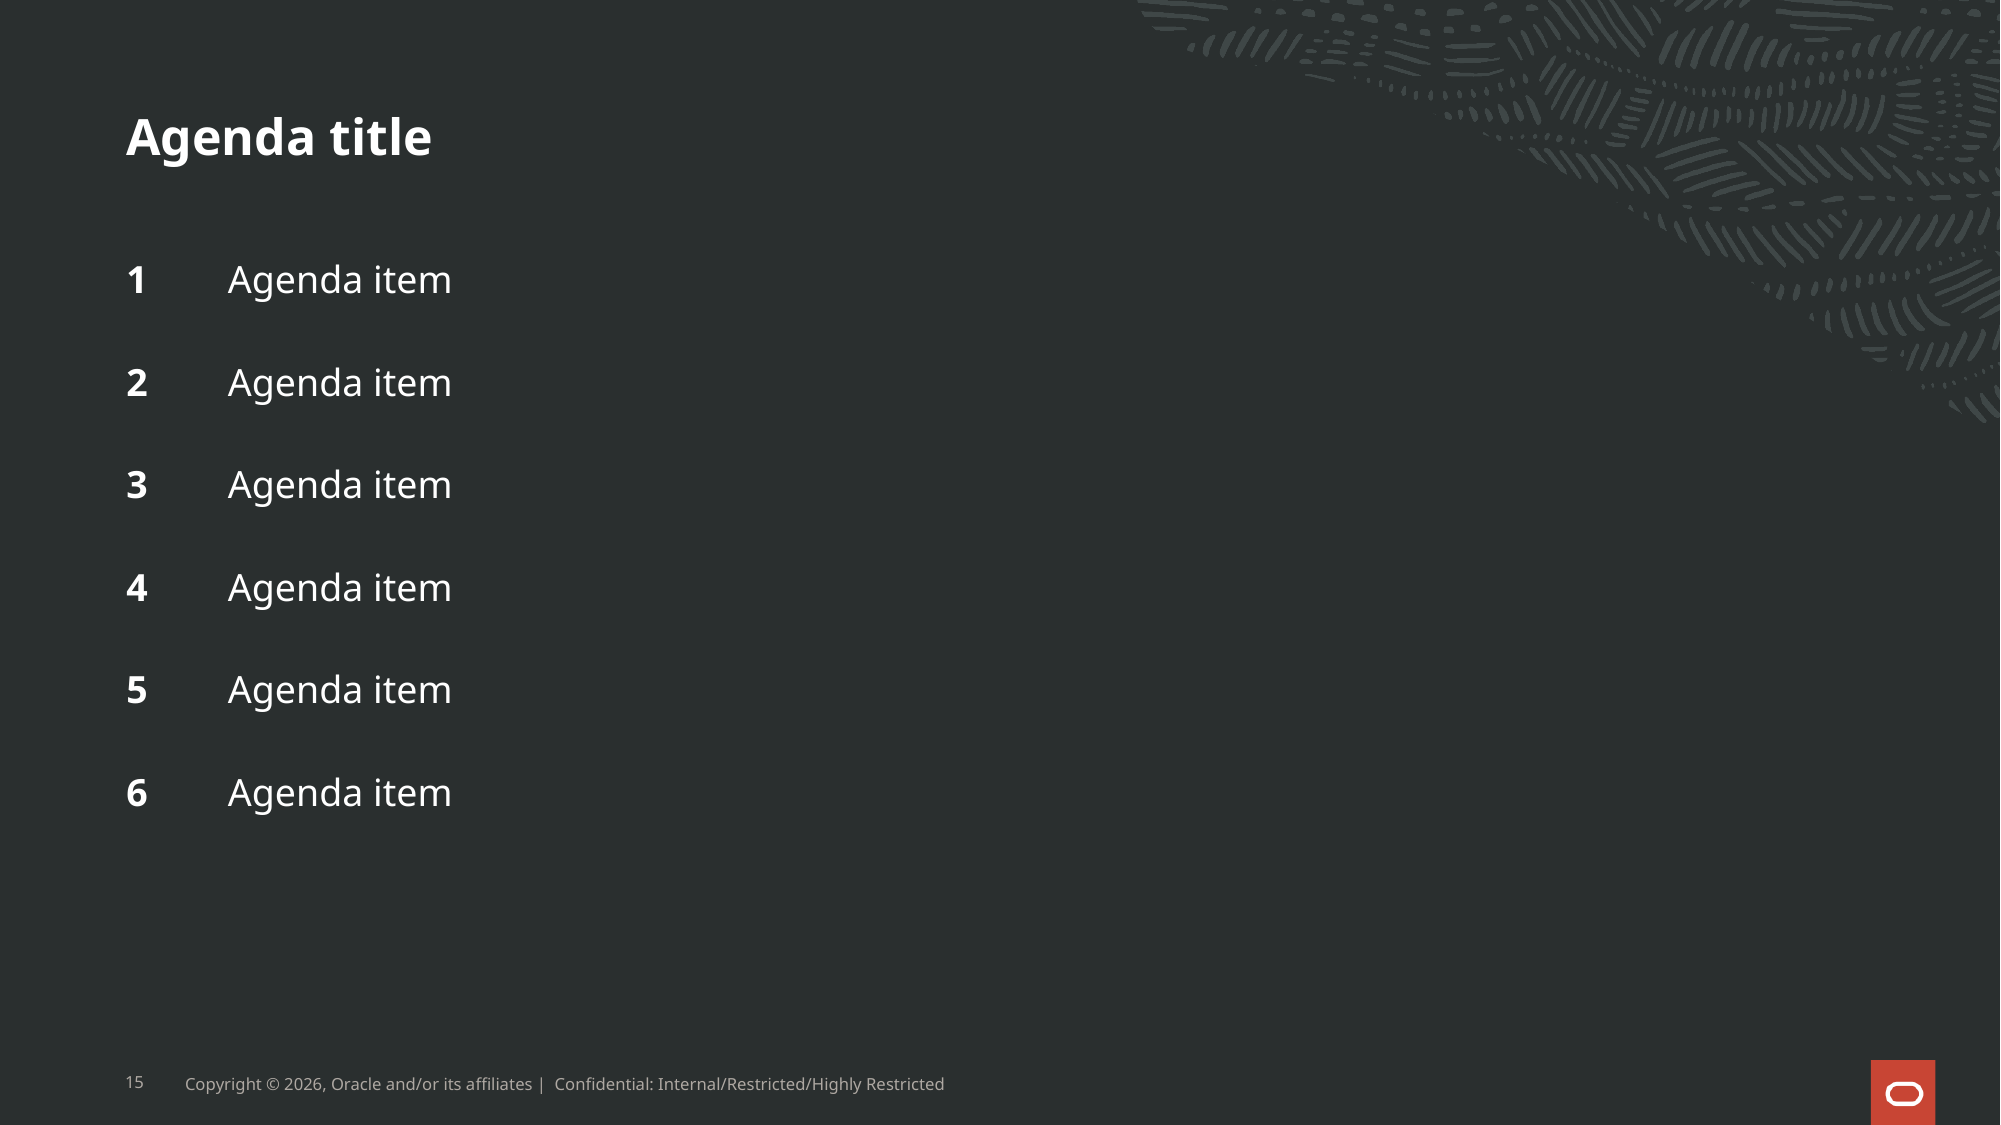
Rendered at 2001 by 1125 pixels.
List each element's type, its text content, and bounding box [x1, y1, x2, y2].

footer Copyright © 2026, Oracle and/or its affiliates | Confidential: Internal/Restricted/Highly Restricted [185, 1053, 1128, 1114]
list 1 2 3 4 5 6 [126, 211, 199, 820]
title Agenda title [126, 29, 1010, 165]
list Agenda item Agenda item Agenda item Agenda item Agenda item Agenda item [227, 211, 1357, 820]
slide_number 15 [125, 1053, 185, 1114]
picture [1124, 0, 2000, 450]
